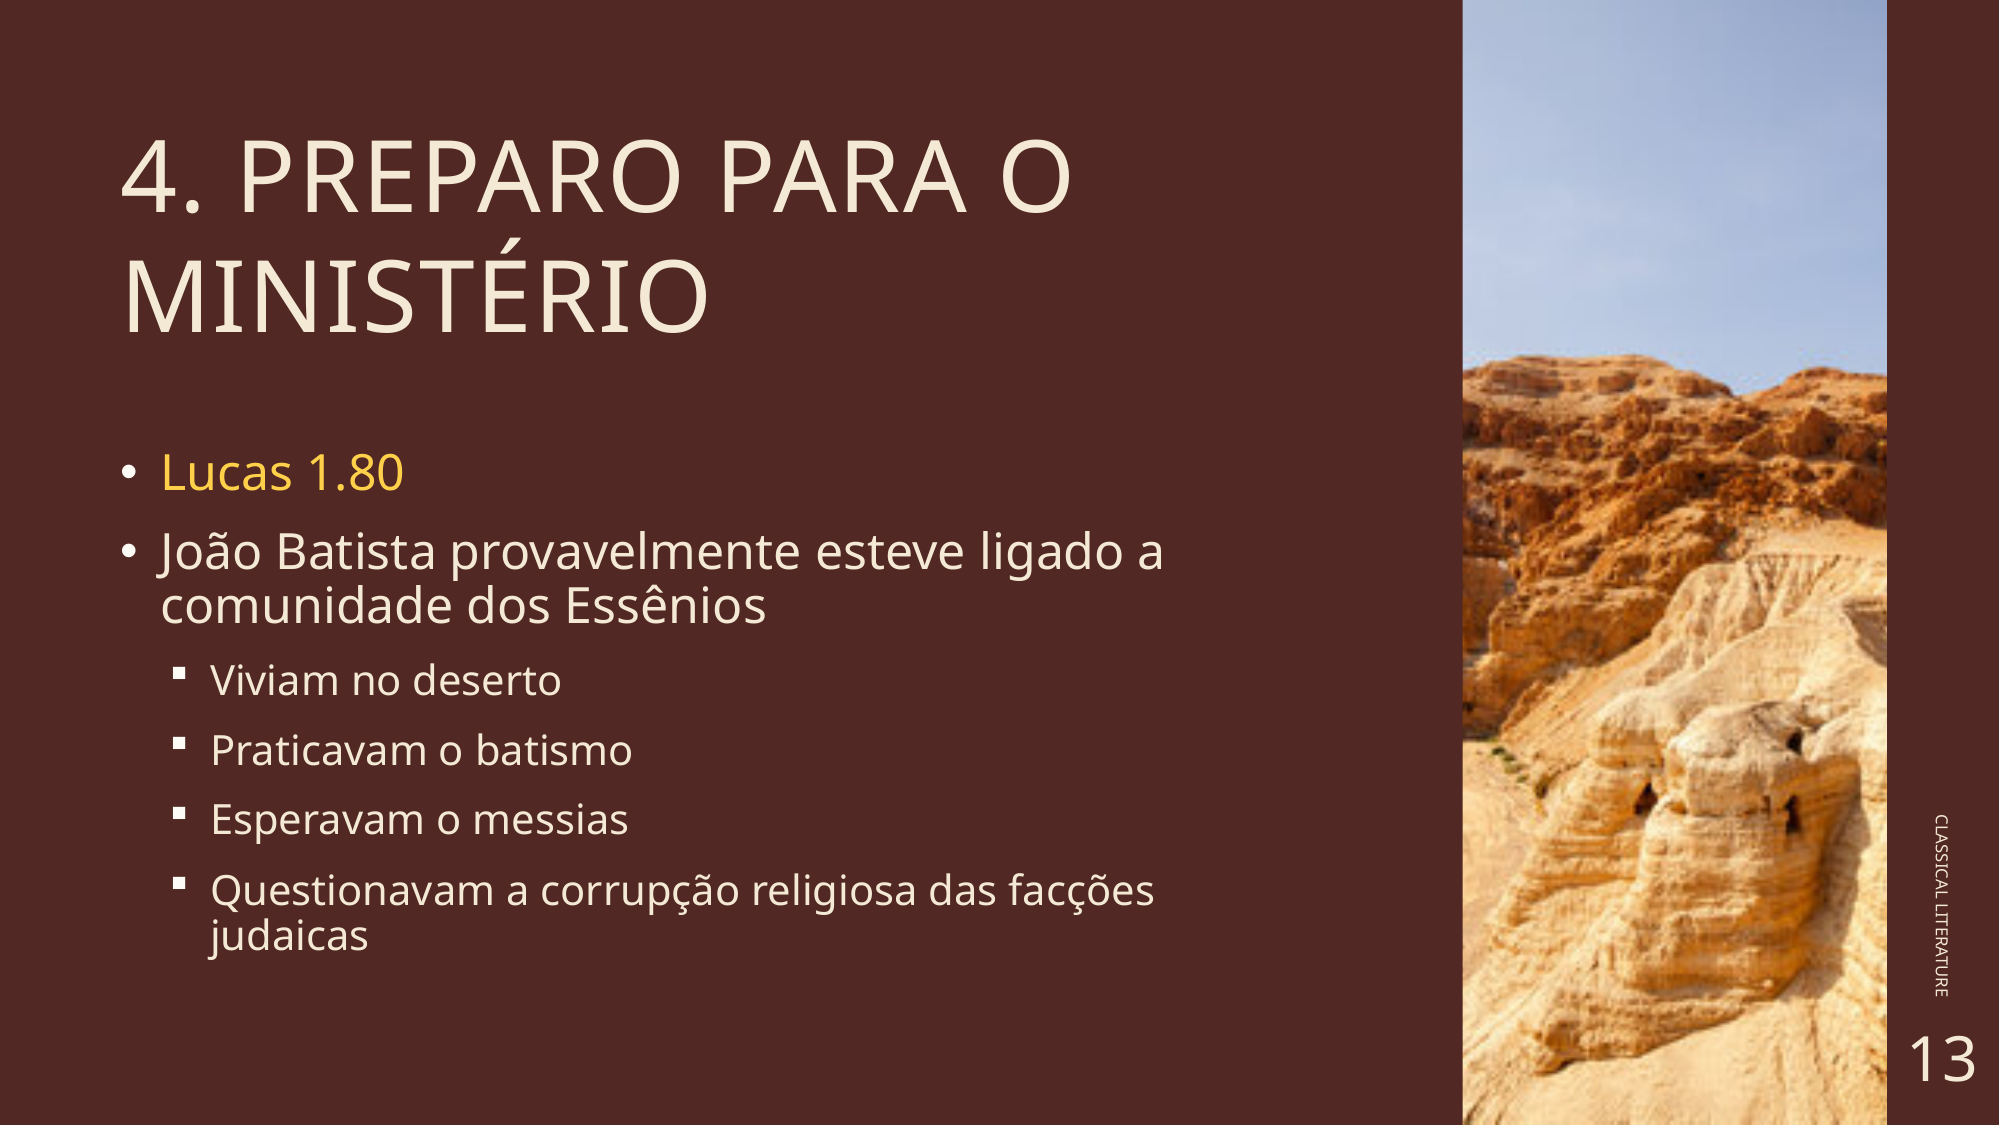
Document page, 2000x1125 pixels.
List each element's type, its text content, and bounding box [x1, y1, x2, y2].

list Lucas 1.80 João Batista provavelmente esteve ligado a comunidade dos Essênios Viviam no deserto Praticavam o batismo Esperavam o messias Questionavam a corrupção religiosa das facções judaicas [105, 439, 1293, 1075]
picture [1462, 0, 1887, 1125]
footer CLASSICAL LITERATURE [1923, 799, 1959, 1013]
slide_number 13 [1897, 1024, 1988, 1100]
title 4. preparo para o ministério [105, 104, 1230, 384]
